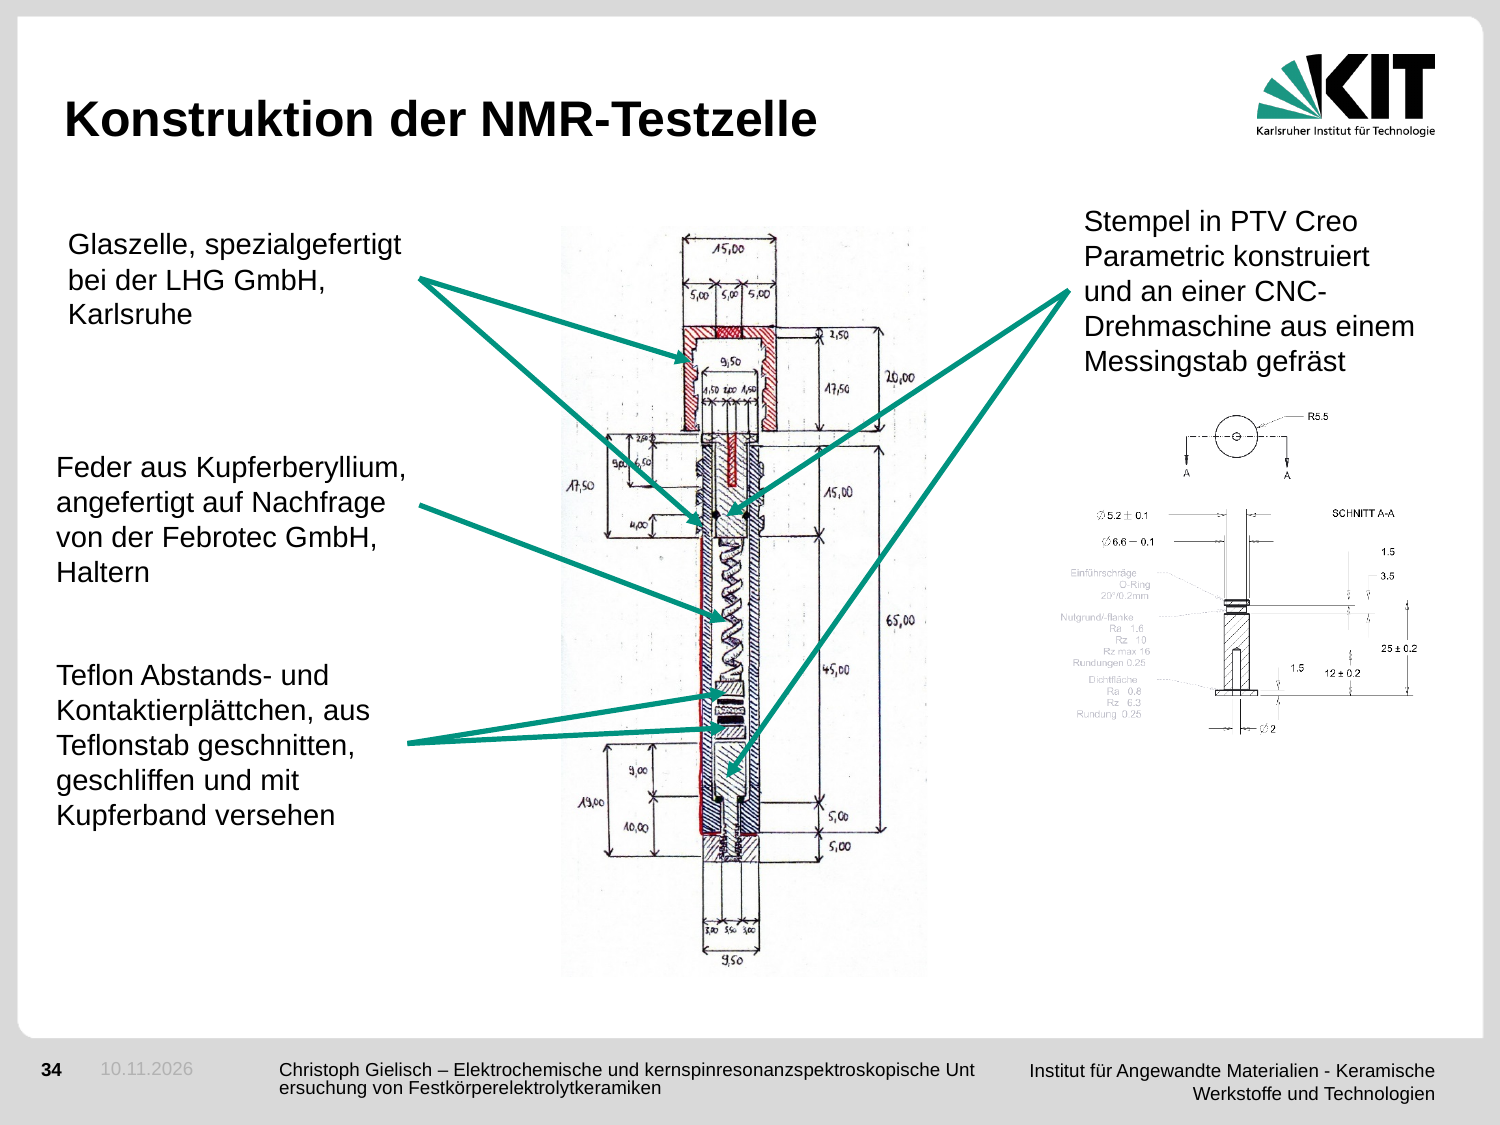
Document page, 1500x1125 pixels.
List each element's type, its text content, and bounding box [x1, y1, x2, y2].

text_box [407, 727, 721, 745]
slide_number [100, 1057, 272, 1117]
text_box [407, 692, 721, 727]
text_box Feder aus Kupferberyllium, angefertigt auf Nachfrage von der Febrotec GmbH, Haltern [41, 440, 413, 596]
text_box Stempel in PTV Creo Parametric konstruiert und an einer CNC-Drehmaschine aus einem Messingstab gefräst [1068, 195, 1436, 385]
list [560, 226, 928, 503]
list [560, 630, 721, 690]
text_box Glaszelle, spezialgefertigt bei der LHG GmbH, Karlsruhe [53, 218, 420, 338]
text_box Teflon Abstands- und Kontaktierplättchen, aus Teflonstab geschnitten, geschliffen und mit Kupferband versehen [41, 648, 408, 839]
picture [0, 0, 1500, 1125]
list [560, 754, 928, 978]
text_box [726, 290, 1070, 779]
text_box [418, 278, 703, 504]
footer Christoph Gielisch – Elektrochemische und kernspinresonanzspektroskopische Untersuchung von Festkörperelektrolytkeramiken [278, 1056, 977, 1117]
title Konstruktion der NMR-Testzelle [63, 54, 1199, 148]
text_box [418, 504, 721, 622]
